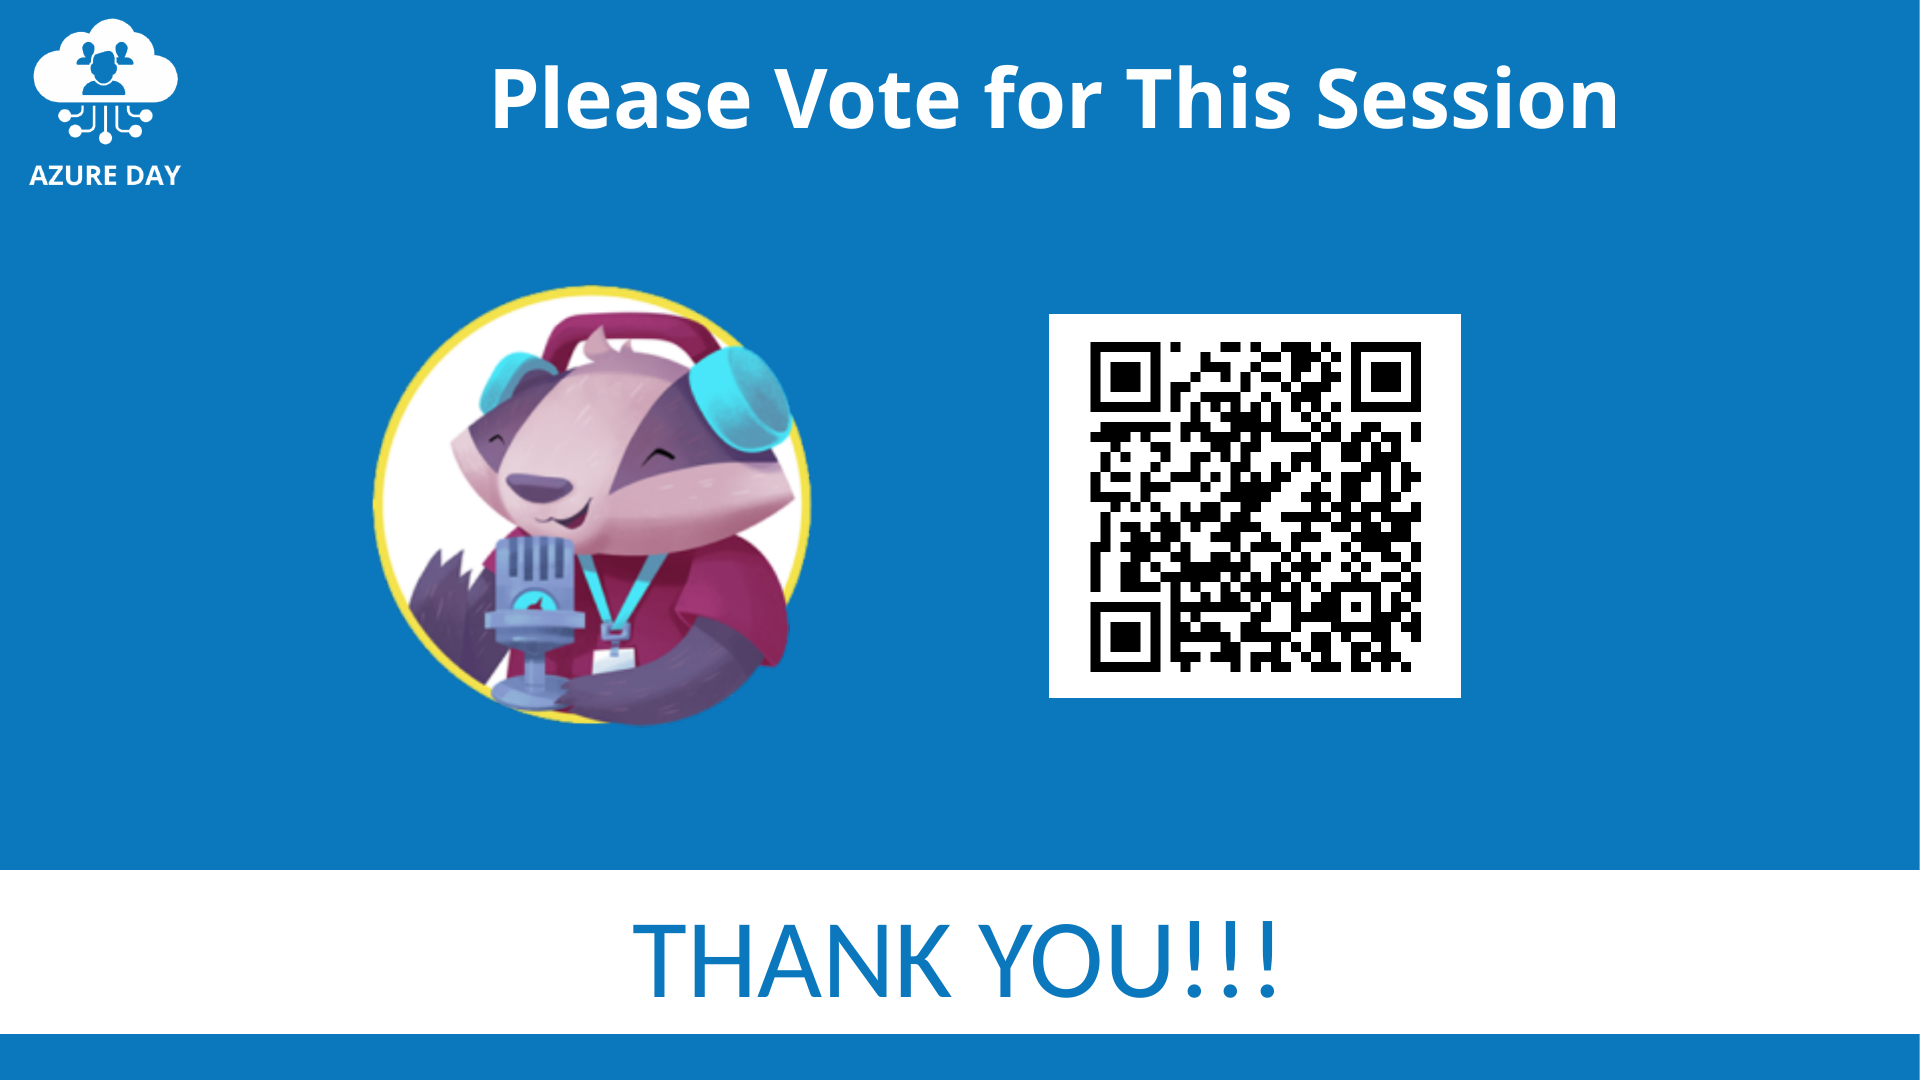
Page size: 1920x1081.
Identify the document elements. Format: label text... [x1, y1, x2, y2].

title Please Vote for This Session [255, 49, 1856, 155]
picture [1050, 316, 1461, 698]
picture [291, 259, 892, 752]
picture [0, 0, 210, 207]
